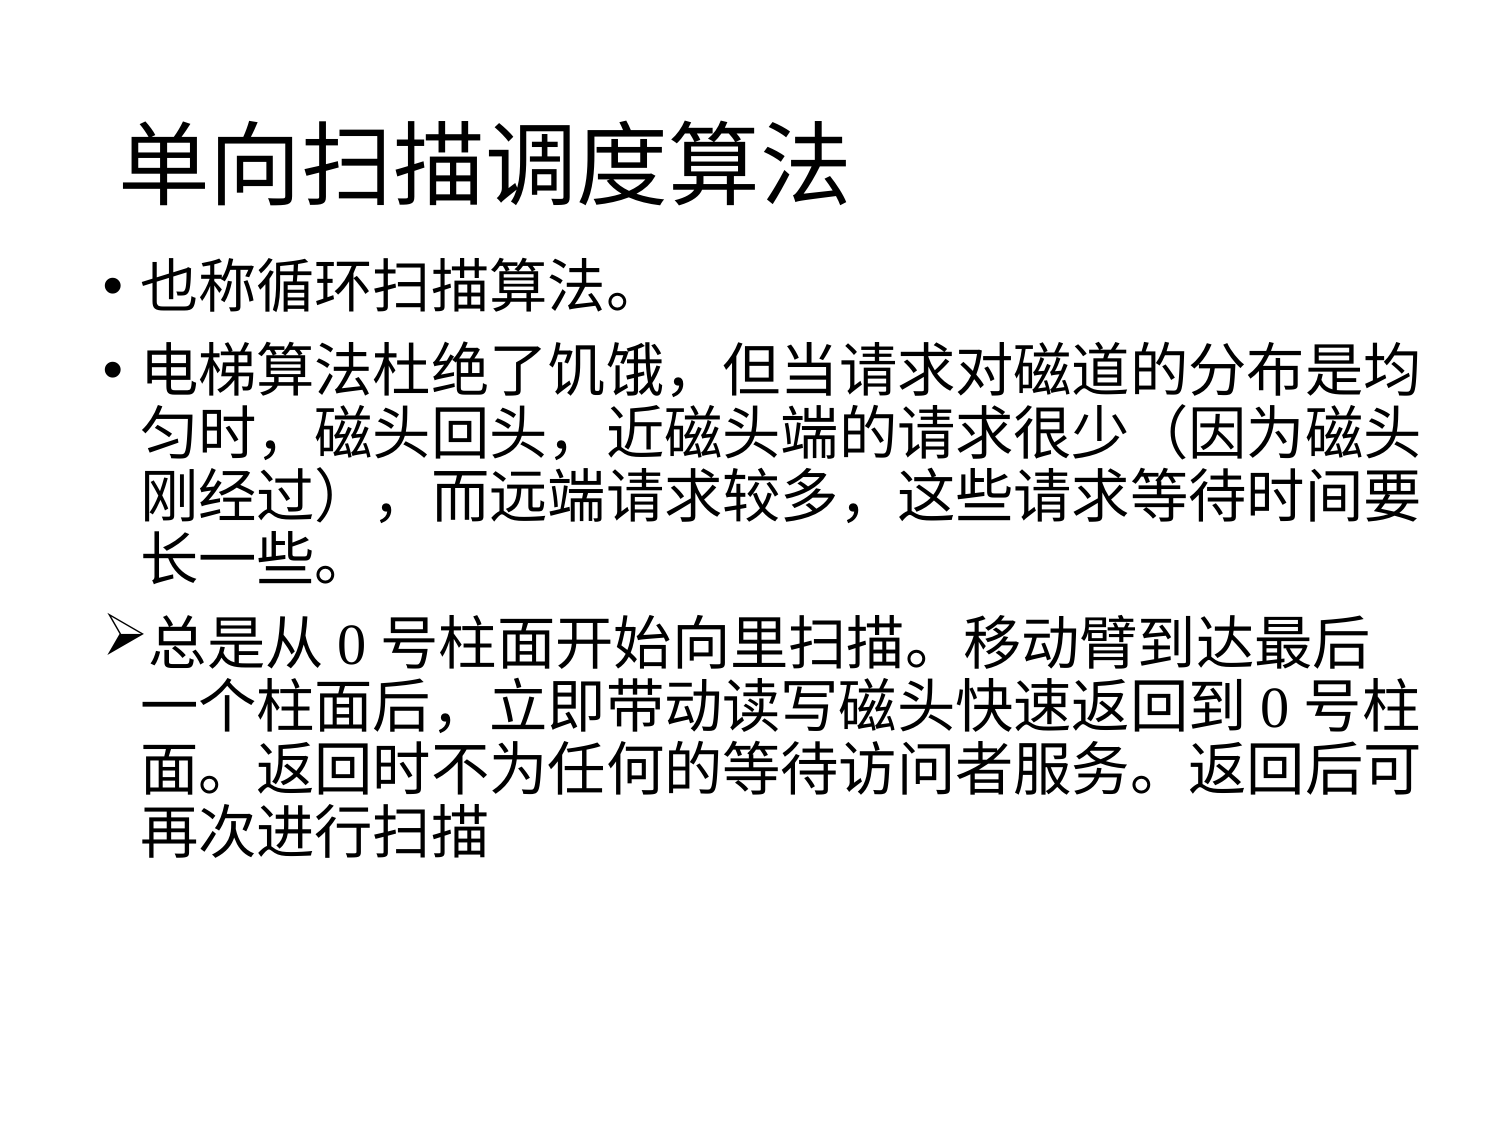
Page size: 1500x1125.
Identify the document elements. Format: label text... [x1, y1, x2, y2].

title 单向扫描调度算法 [103, 59, 1397, 278]
list 也称循环扫描算法。 电梯算法杜绝了饥饿，但当请求对磁道的分布是均匀时，磁头回头，近磁头端的请求很少（因为磁头刚经过），而远端请求较多，这些请求等待时间要长一些。 总是从0号柱面开始向里扫描。移动臂到达最后一个柱面后，立即带动读写磁头快速返回到0号柱面。返回时不为任何的等待访问者服务。返回后可再次进行扫描 [87, 249, 1438, 1050]
